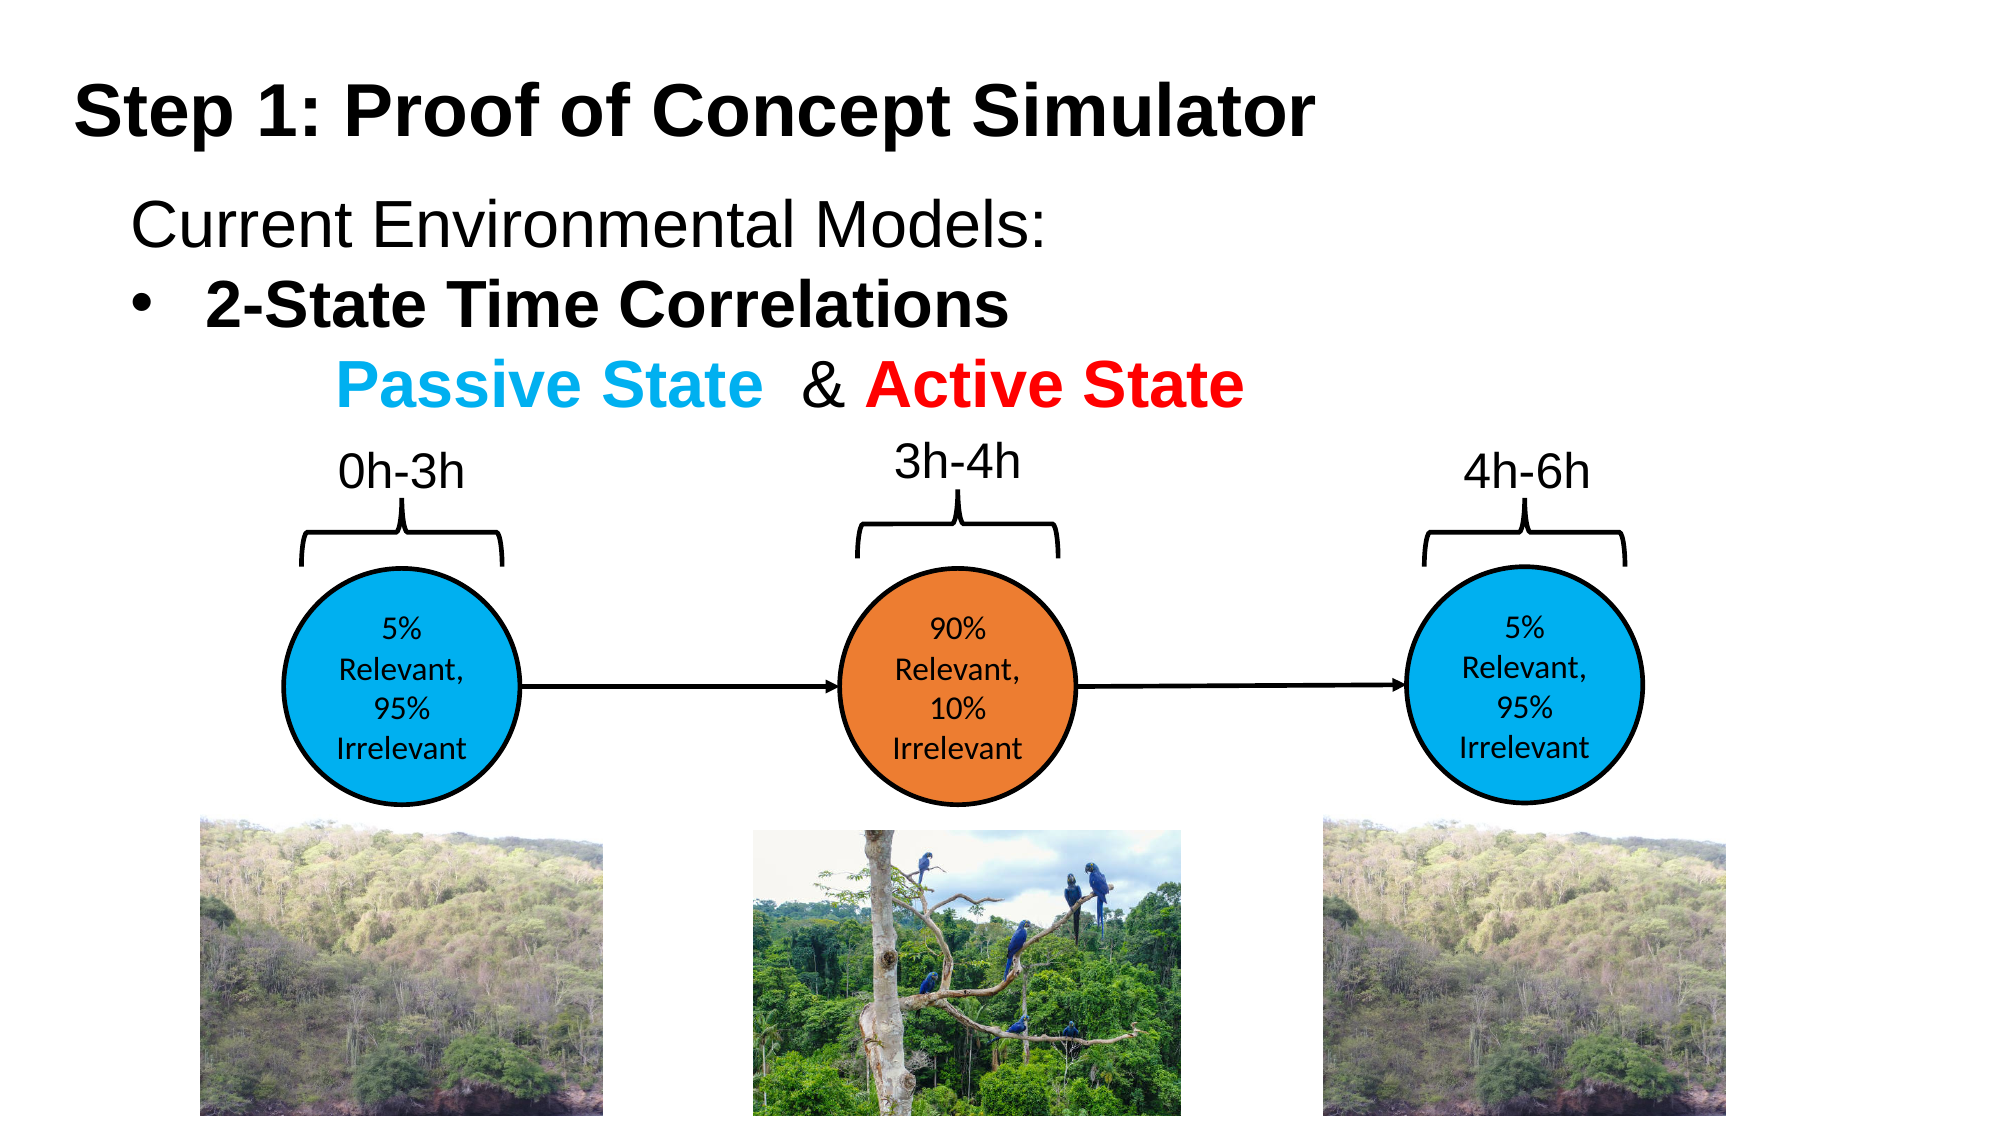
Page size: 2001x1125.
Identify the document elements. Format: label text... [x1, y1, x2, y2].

picture [200, 813, 603, 1116]
text_box [1423, 506, 1626, 567]
text_box [856, 497, 1059, 559]
text_box [300, 506, 503, 567]
picture [1323, 813, 1726, 1116]
text_box 5% Relevant, 95% Irrelevant [1405, 567, 1644, 805]
text_box 3h-4h [859, 421, 1056, 497]
text_box 90% Relevant, 10% Irrelevant [838, 567, 1077, 806]
text_box Step 1: Proof of Concept Simulator [58, 54, 1827, 159]
text_box 0h-3h [303, 430, 500, 506]
text_box 5% Relevant, 95% Irrelevant [282, 567, 521, 806]
text_box 4h-6h [1429, 430, 1625, 506]
picture [753, 830, 1181, 1116]
